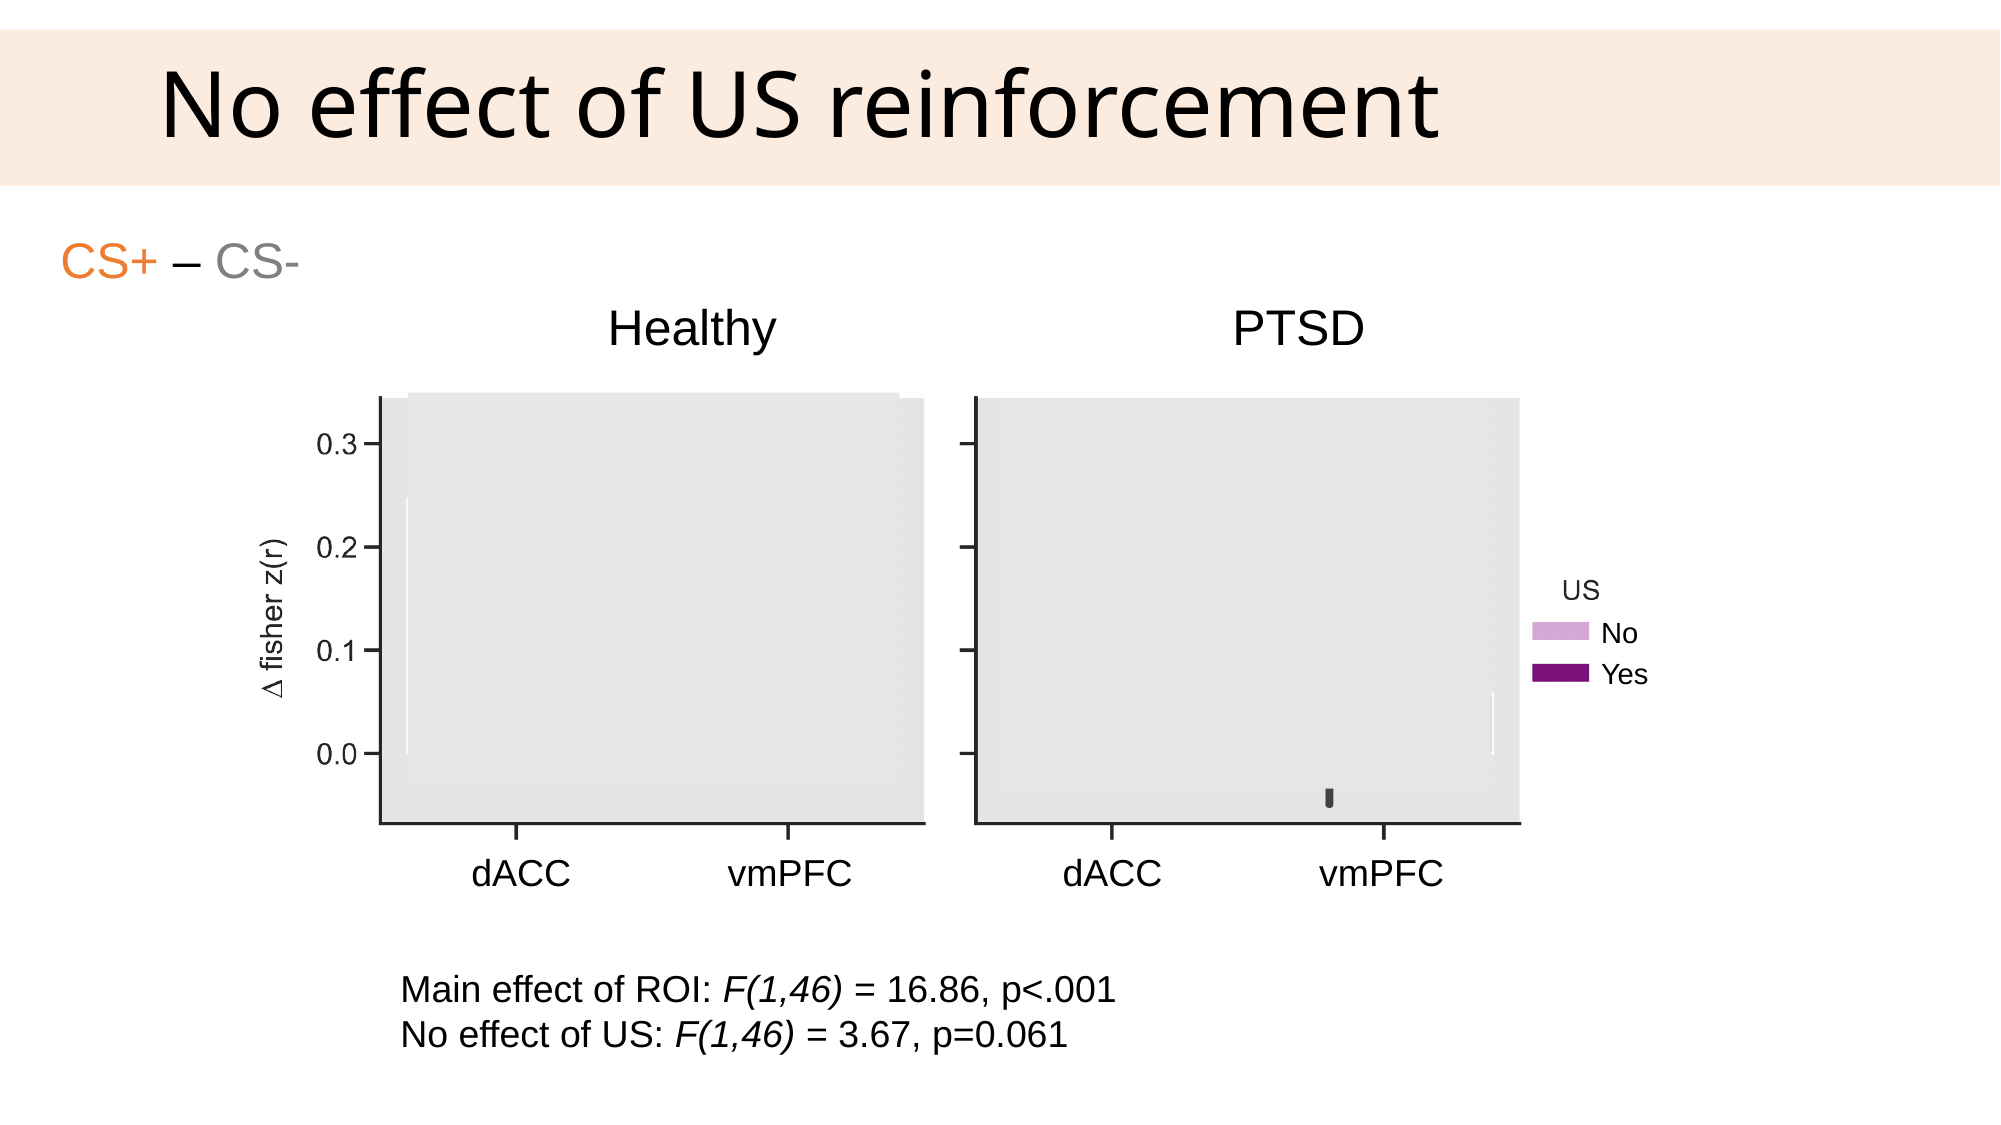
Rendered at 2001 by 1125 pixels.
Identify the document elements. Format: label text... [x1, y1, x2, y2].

text_box vmPFC [713, 841, 868, 902]
text_box vmPFC [1304, 841, 1460, 902]
picture [257, 479, 288, 735]
text_box CS+ – CS- [45, 220, 316, 296]
text_box Main effect of ROI: F(1,46) = 16.86, p<.001 No effect of US: F(1,46) = 3.67, p=0.061 [385, 957, 1413, 1063]
text_box Yes [1606, 648, 1672, 698]
text_box dACC [1047, 841, 1178, 902]
text_box Healthy [592, 287, 792, 363]
text_box PTSD [1217, 287, 1381, 363]
title No effect of US reinforcement [143, 22, 1869, 193]
text_box dACC [456, 841, 587, 902]
text_box No [1606, 606, 1672, 648]
picture [317, 395, 1606, 840]
